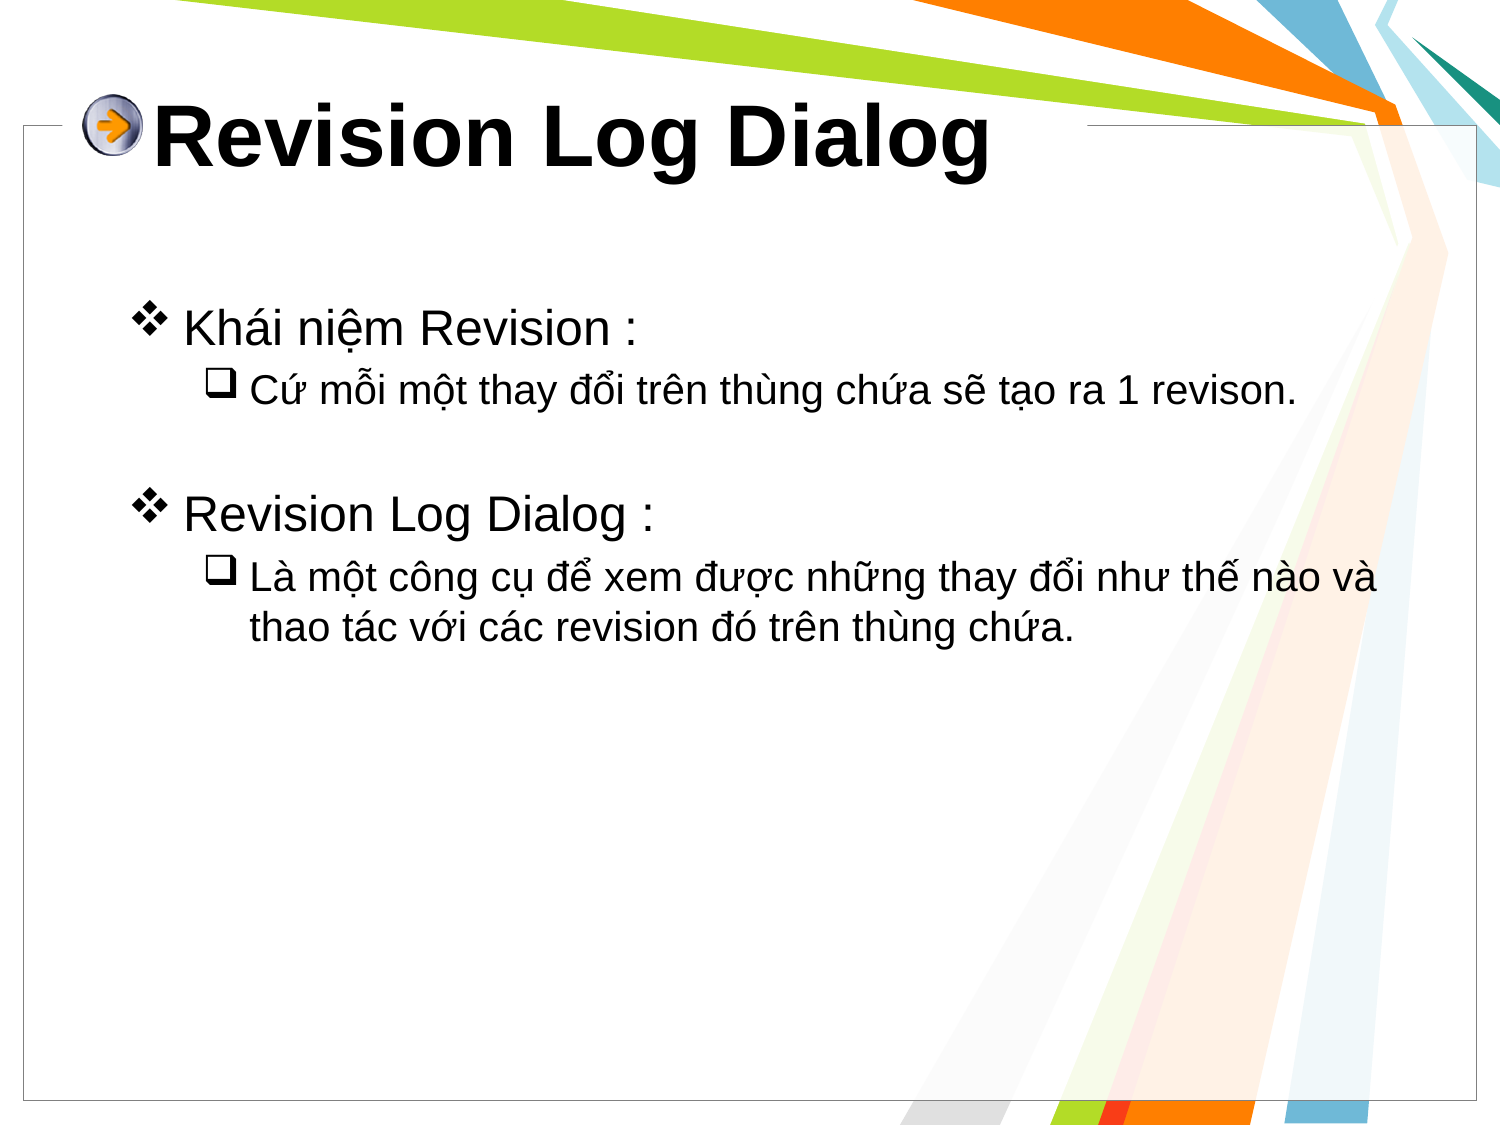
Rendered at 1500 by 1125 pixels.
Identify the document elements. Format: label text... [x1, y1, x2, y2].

picture [82, 94, 137, 156]
title Revision Log Dialog [137, 37, 1172, 226]
list Khái niệm Revision : Cứ mỗi một thay đổi trên thùng chứa sẽ tạo ra 1 revison. Revision Log Dialog : Là một công cụ để xem được những thay đổi như thế nào và thao tác với các revision đó trên thùng chứa. [112, 287, 1397, 837]
